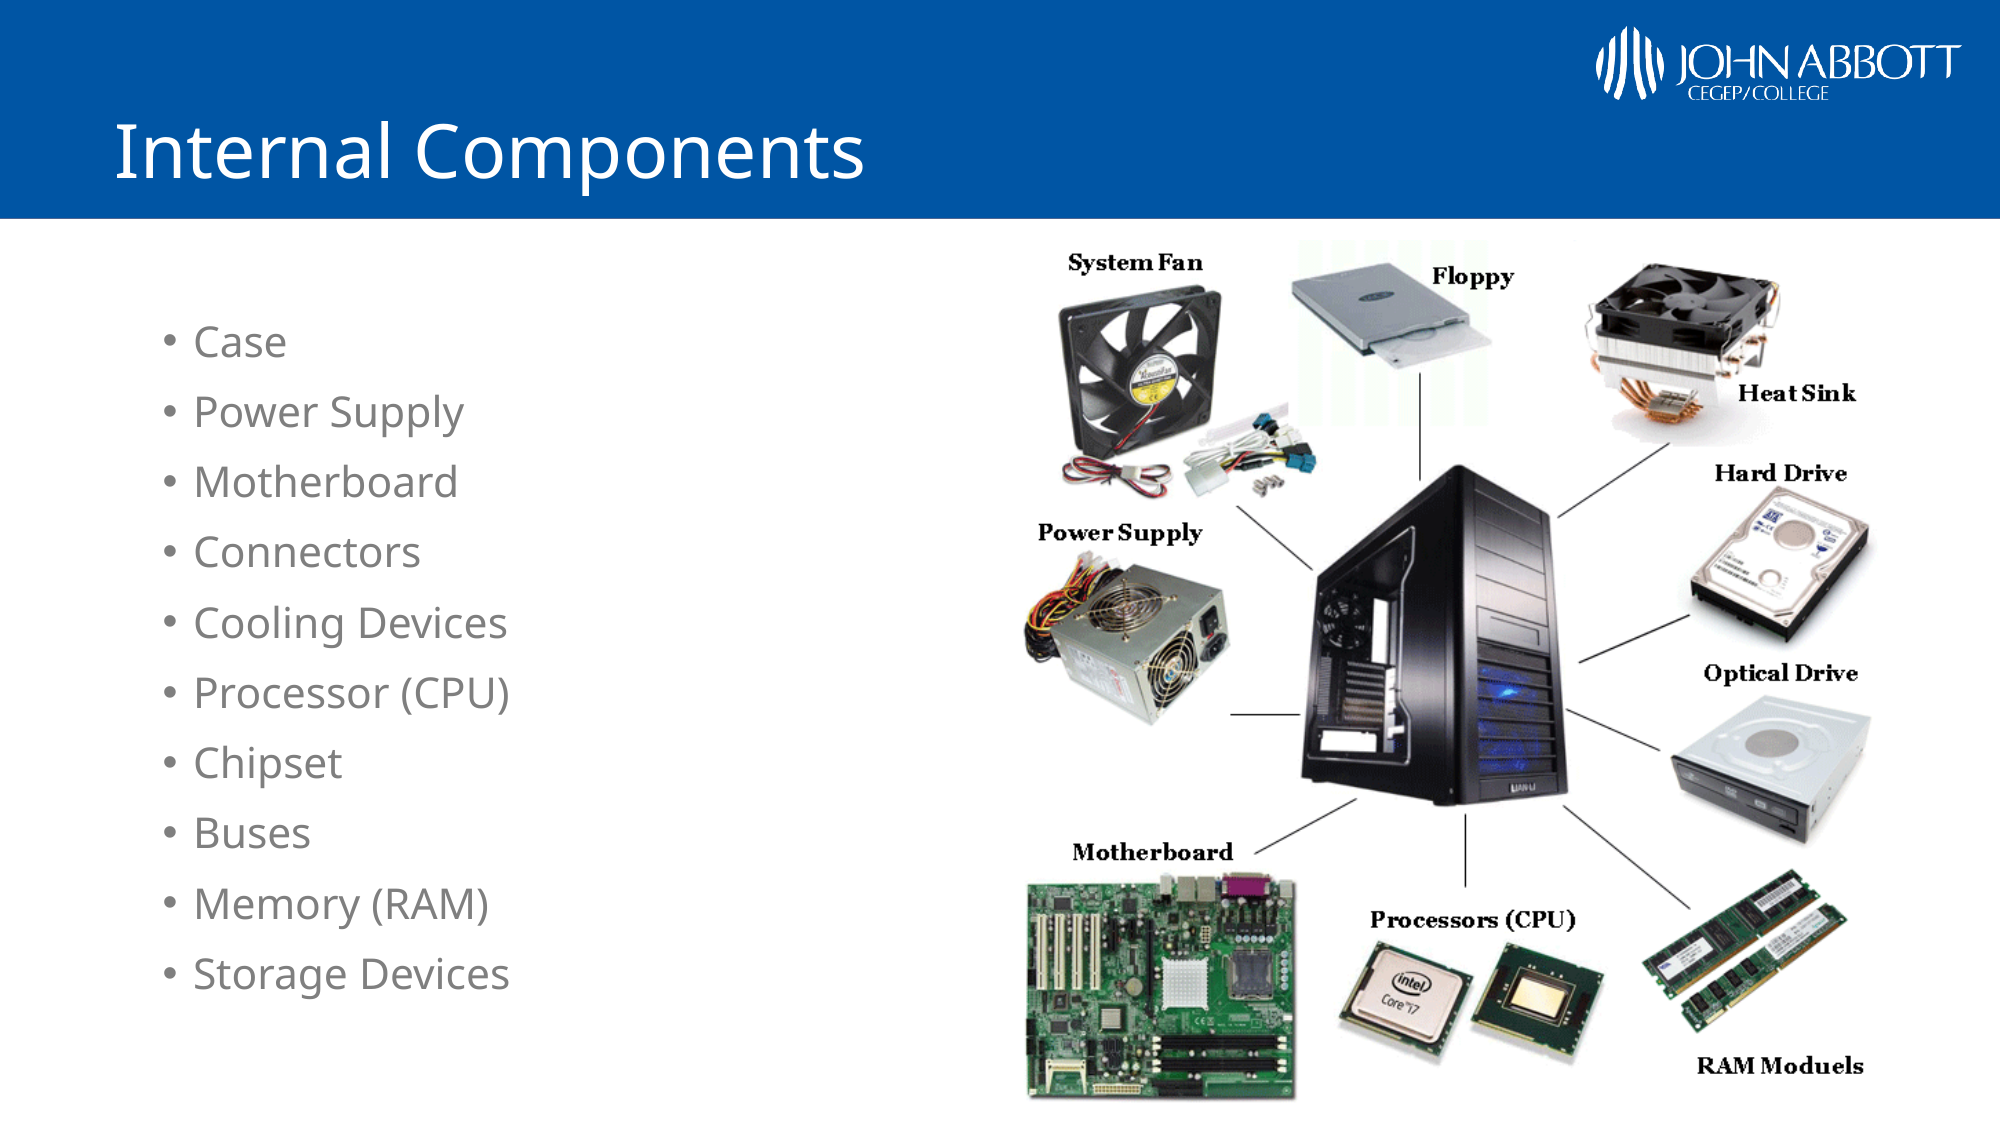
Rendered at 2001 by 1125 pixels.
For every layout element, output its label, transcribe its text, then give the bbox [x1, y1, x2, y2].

picture [1863, 26, 1962, 100]
title Internal Components [99, 0, 1863, 202]
picture [999, 240, 1896, 1106]
list Case Power Supply Motherboard Connectors Cooling Devices Processor (CPU) Chipset Buses Memory (RAM) Storage Devices [137, 299, 994, 1014]
